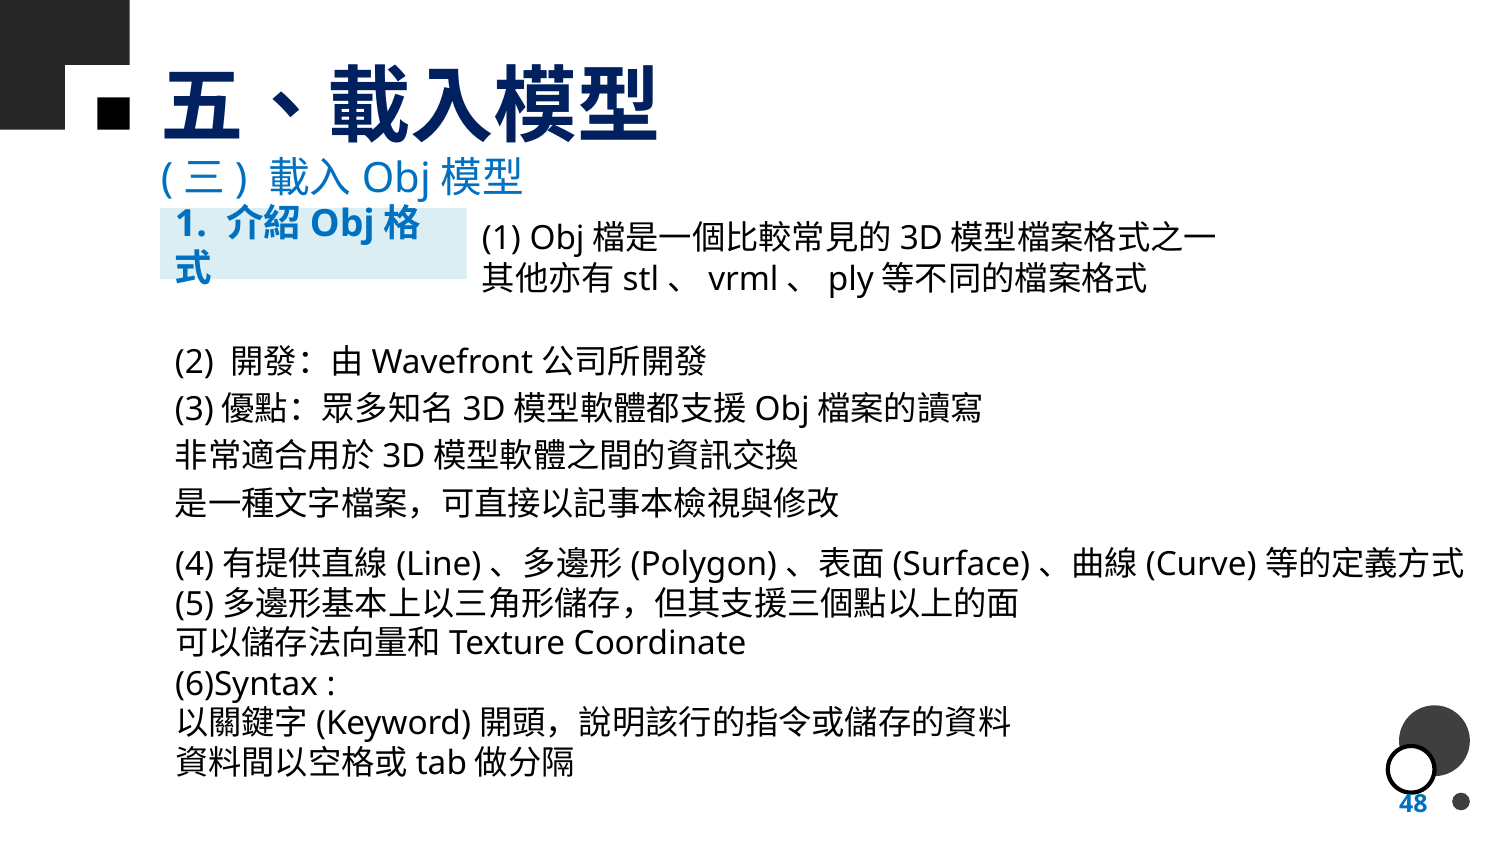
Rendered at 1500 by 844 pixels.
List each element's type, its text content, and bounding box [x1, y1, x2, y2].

text_box (4)有提供直線(Line)、多邊形(Polygon)、表面(Surface)、曲線(Curve)等的定義方式 (5)多邊形基本上以三角形儲存，但其支援三個點以上的面 可以儲存法向量和Texture Coordinate (6)Syntax : 以關鍵字(Keyword)開頭，說明該行的指令或儲存的資料 資料間以空格或tab做分隔 [160, 534, 1500, 789]
text_box (1) Obj檔是一個比較常見的3D模型檔案格式之一 其他亦有stl、vrml、ply等不同的檔案格式 [466, 209, 1370, 305]
slide_number 48 [1092, 789, 1443, 827]
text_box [0, 0, 130, 130]
text_box (2) 開發：由Wavefront公司所開發 (3)優點：眾多知名3D模型軟體都支援Obj檔案的讀寫 非常適合用於3D模型軟體之間的資訊交換 是一種文字檔案，可直接以記事本檢視與修改 [141, 332, 1442, 564]
title 五、載入模型 [145, 32, 1326, 173]
text_box (三) 載入Obj模型 [145, 143, 820, 210]
text_box 1. 介紹Obj格式 [160, 208, 467, 280]
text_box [1387, 705, 1471, 811]
